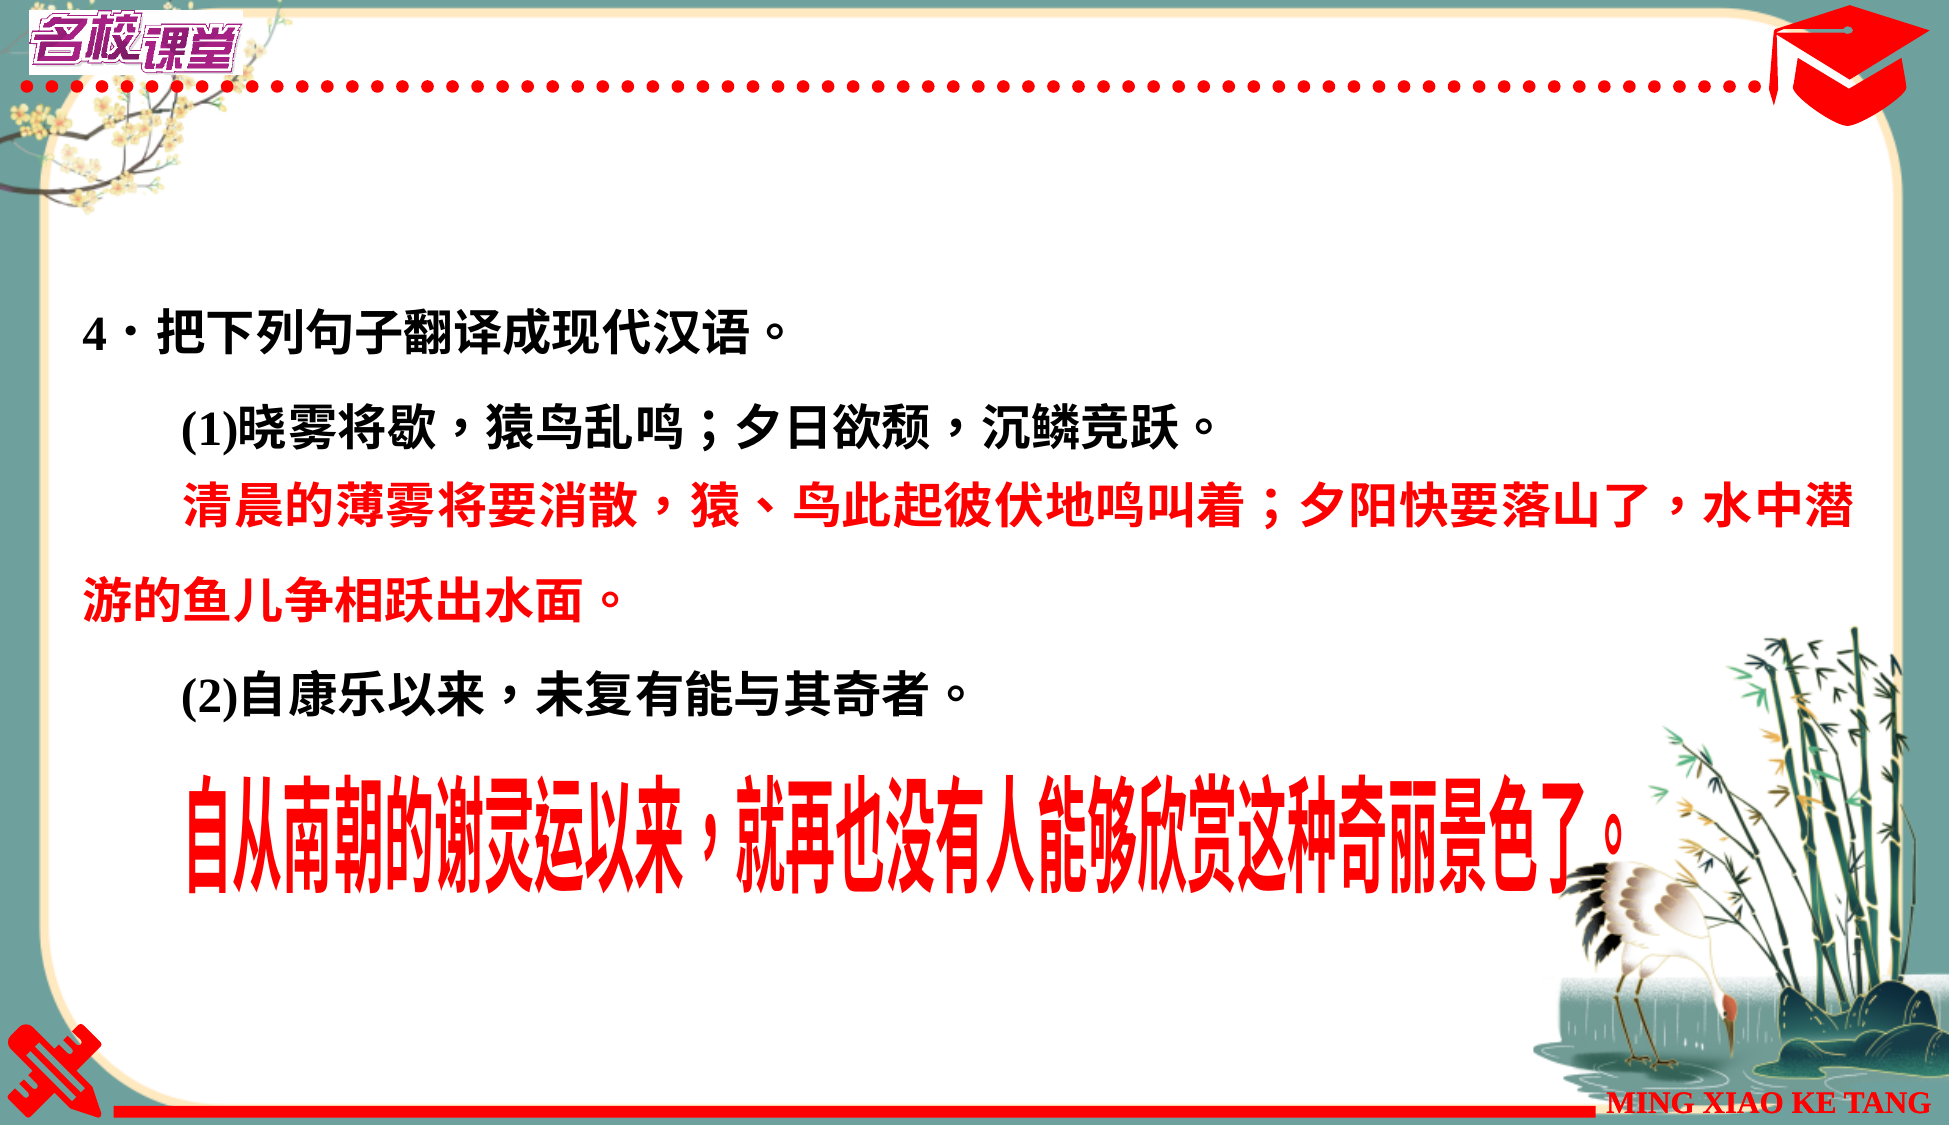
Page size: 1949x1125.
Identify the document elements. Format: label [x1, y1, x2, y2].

text_box [82, 667, 1842, 760]
text_box [82, 760, 1867, 1006]
text_box [82, 476, 1867, 667]
text_box [82, 302, 1842, 476]
picture [0, 0, 1949, 1125]
